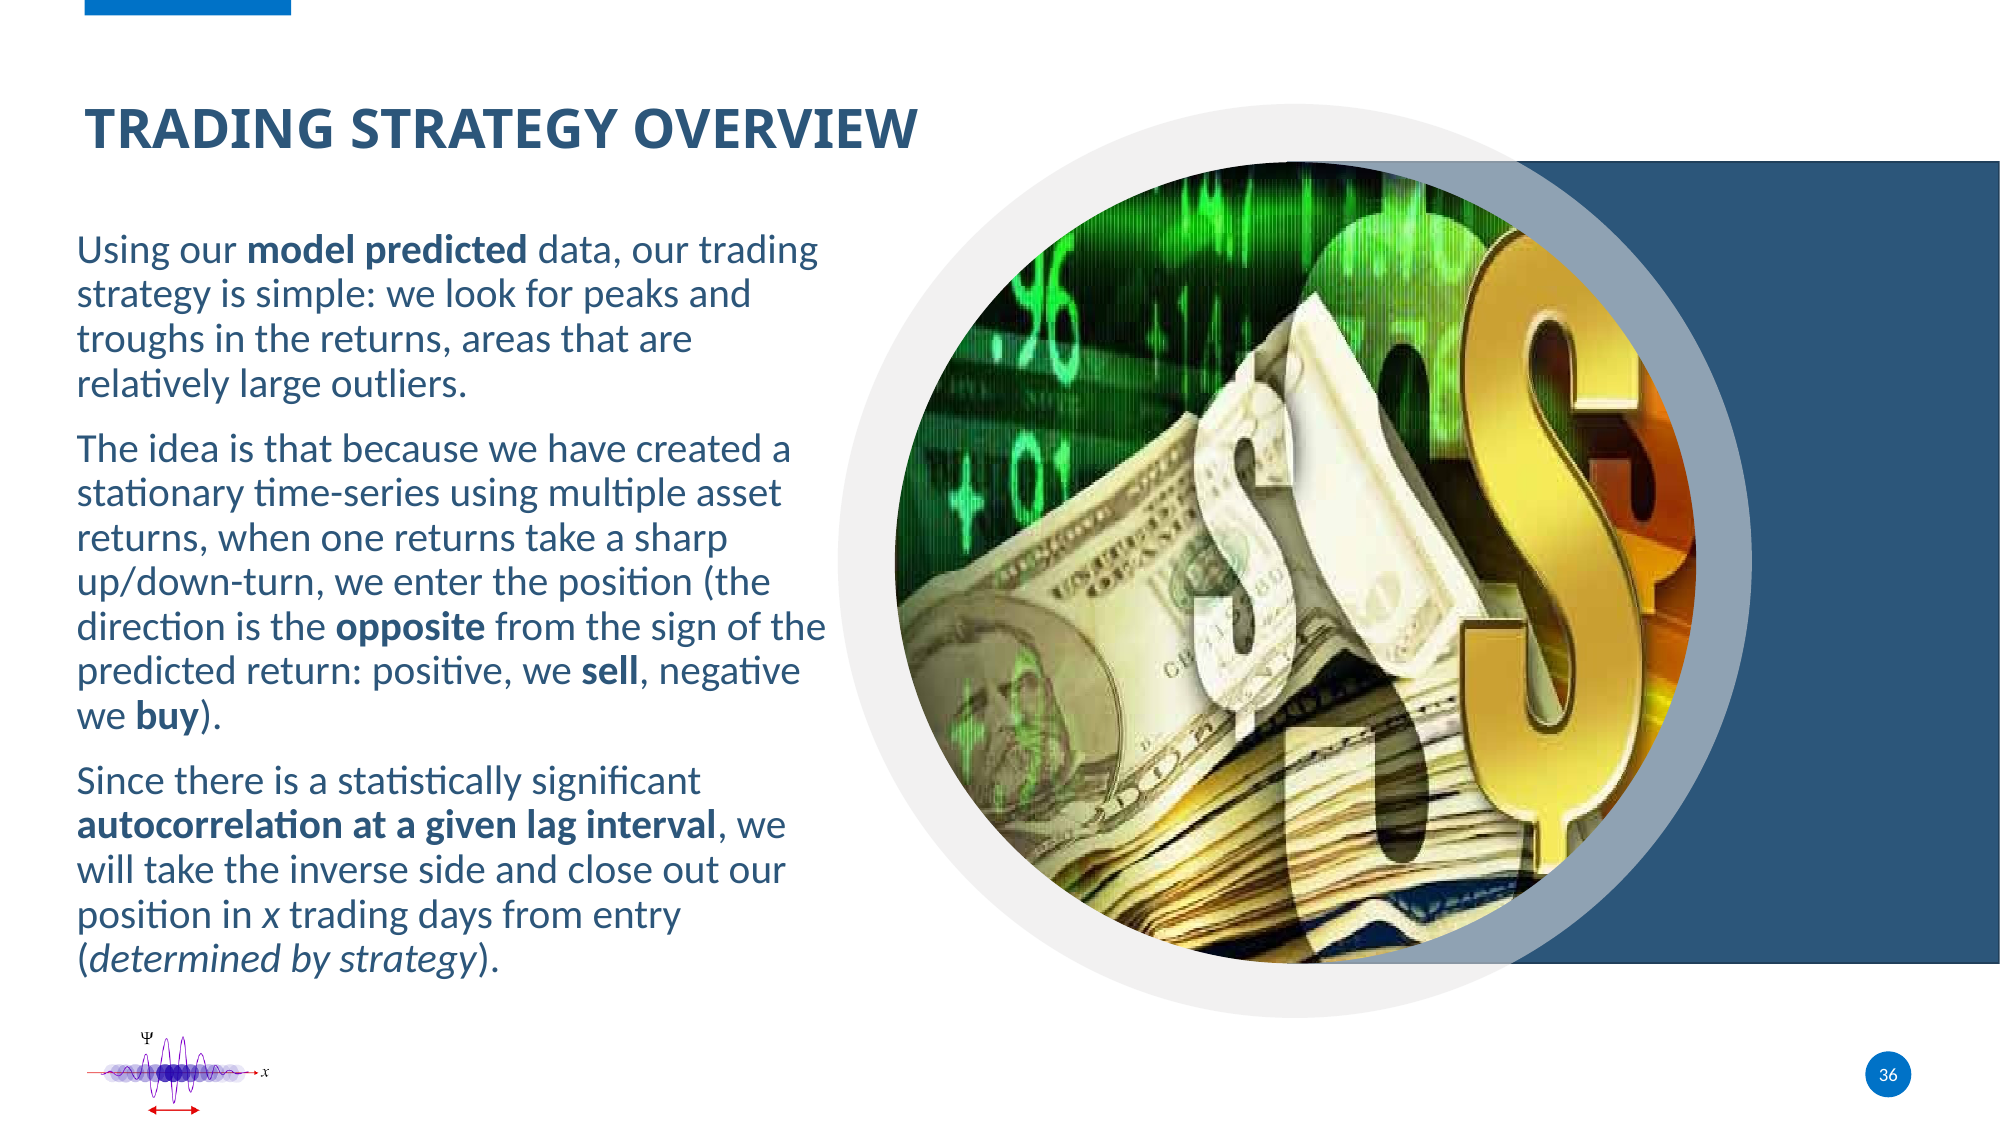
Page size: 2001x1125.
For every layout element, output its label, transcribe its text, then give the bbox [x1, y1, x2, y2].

picture [87, 1026, 269, 1116]
picture [894, 162, 1697, 964]
slide_number 36 [1864, 1059, 1913, 1090]
title Trading Strategy overview [84, 81, 955, 181]
list Using our model predicted data, our trading strategy is simple: we look for peaks and troughs in the returns, areas that are relatively large outliers. The idea is that because we have created a stationary time-series using multiple asset returns, when one returns take a sharp up/down-turn, we enter the position (the direction is the opposite from the sign of the predicted return: positive, we sell, negative we buy). Since there is a statistically significant autocorrelation at a given lag interval, we will take the inverse side and close out our position in x trading days from entry (determined by strategy). [76, 227, 847, 985]
